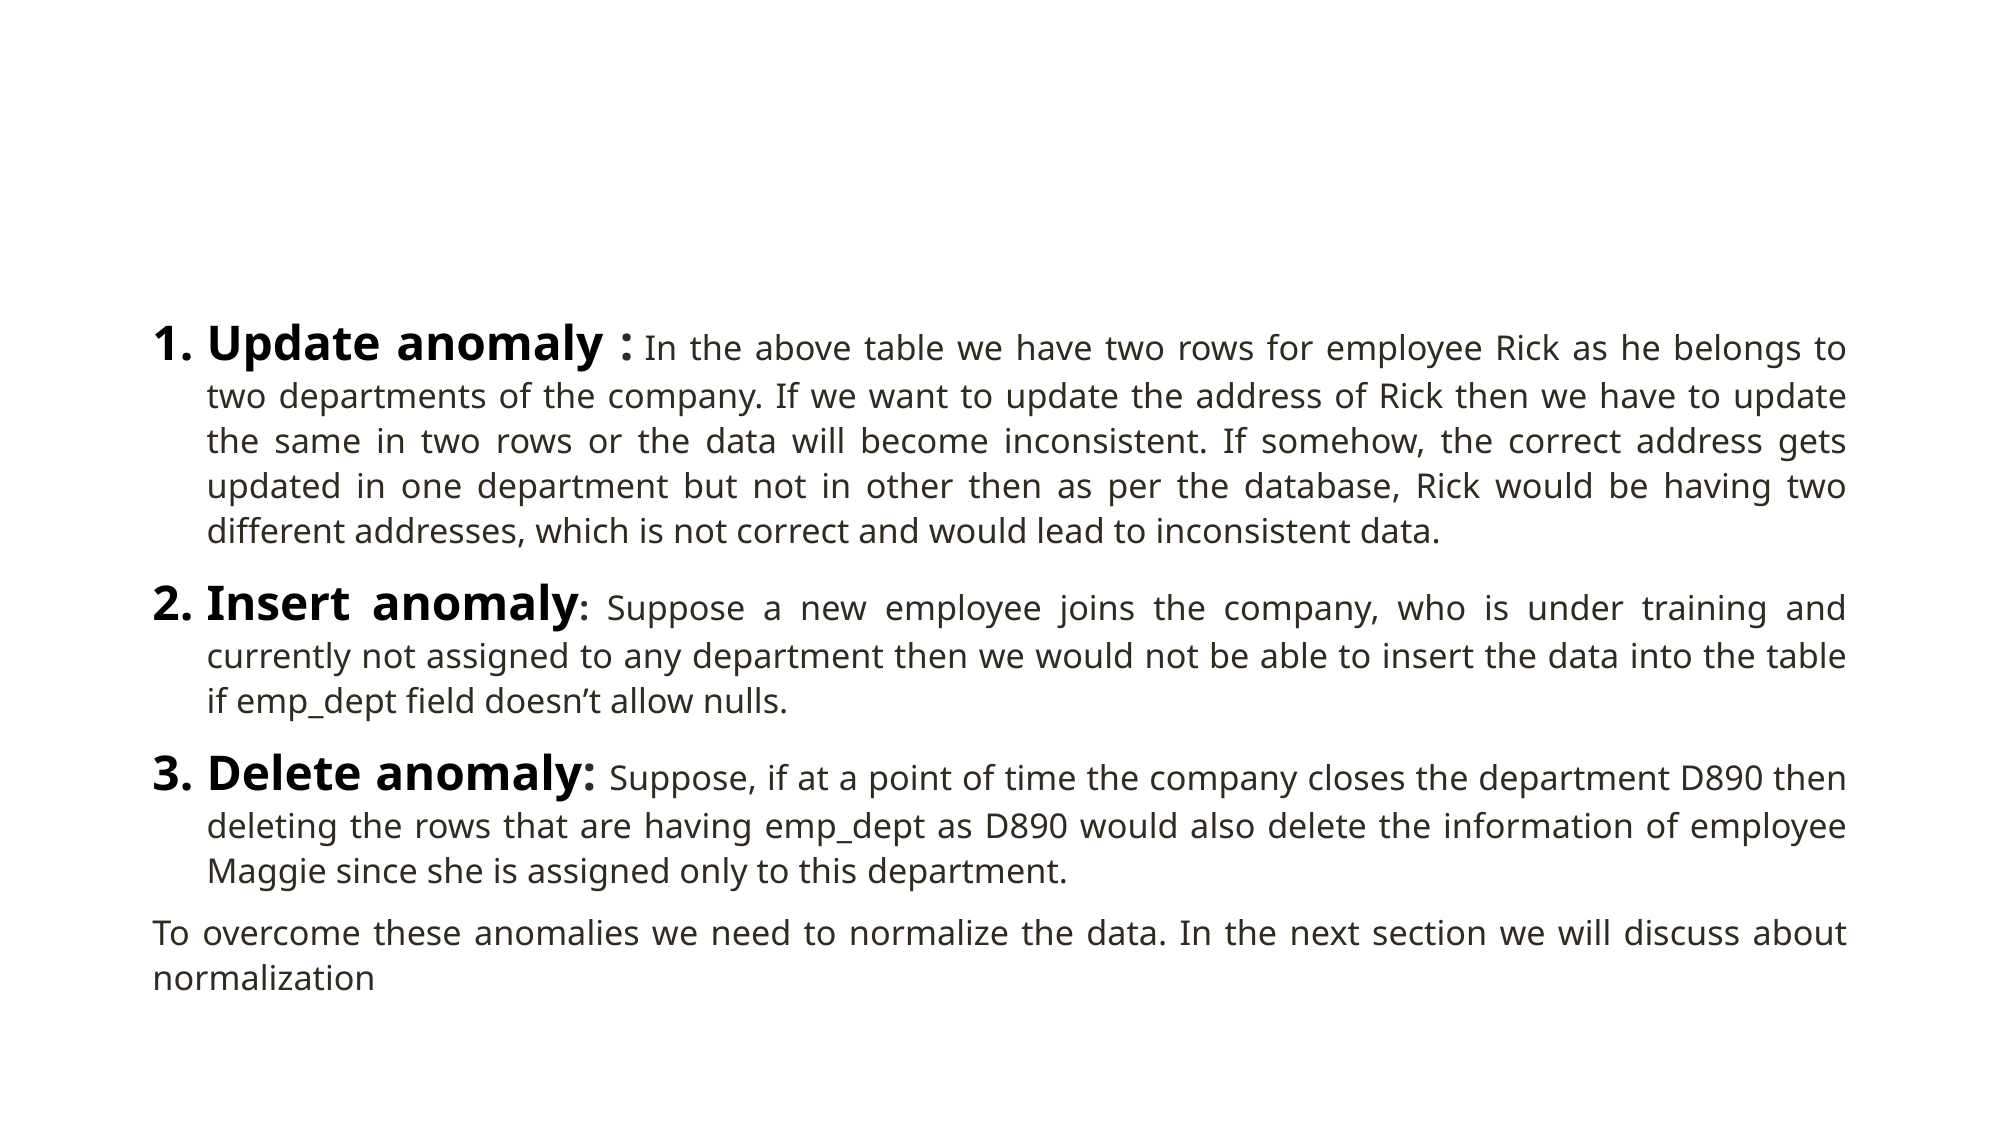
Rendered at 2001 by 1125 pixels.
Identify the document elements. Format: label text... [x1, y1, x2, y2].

list Update anomaly : In the above table we have two rows for employee Rick as he belongs to two departments of the company. If we want to update the address of Rick then we have to update the same in two rows or the data will become inconsistent. If somehow, the correct address gets updated in one department but not in other then as per the database, Rick would be having two different addresses, which is not correct and would lead to inconsistent data. Insert anomaly: Suppose a new employee joins the company, who is under training and currently not assigned to any department then we would not be able to insert the data into the table if emp_dept field doesn’t allow nulls. Delete anomaly: Suppose, if at a point of time the company closes the department D890 then deleting the rows that are having emp_dept as D890 would also delete the information of employee Maggie since she is assigned only to this department. To overcome these anomalies we need to normalize the data. In the next section we will discuss about normalization [137, 299, 1863, 1014]
